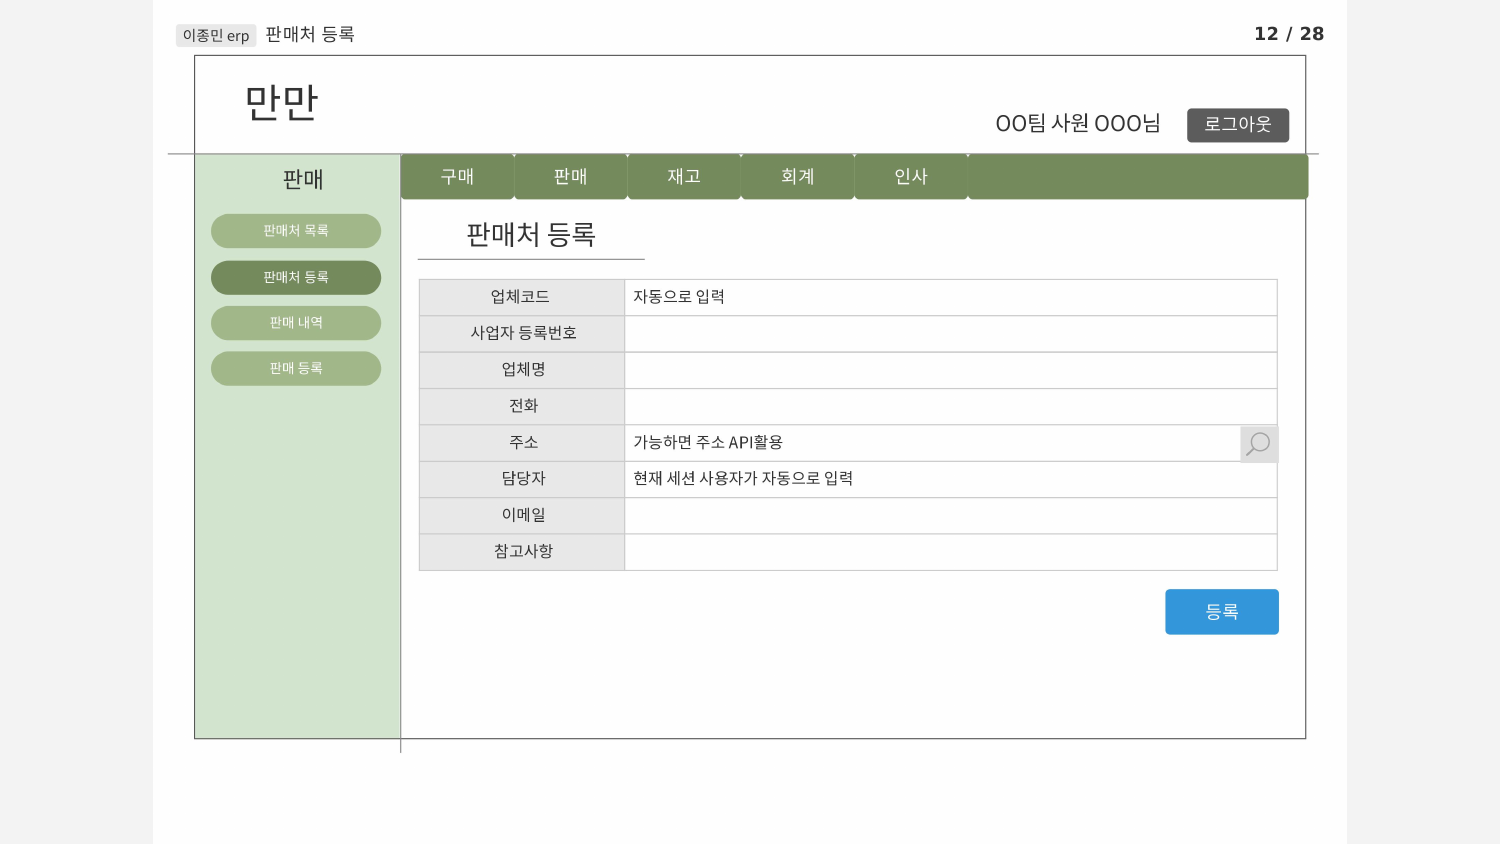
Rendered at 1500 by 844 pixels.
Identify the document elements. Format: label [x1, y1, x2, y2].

picture [152, 0, 1348, 844]
